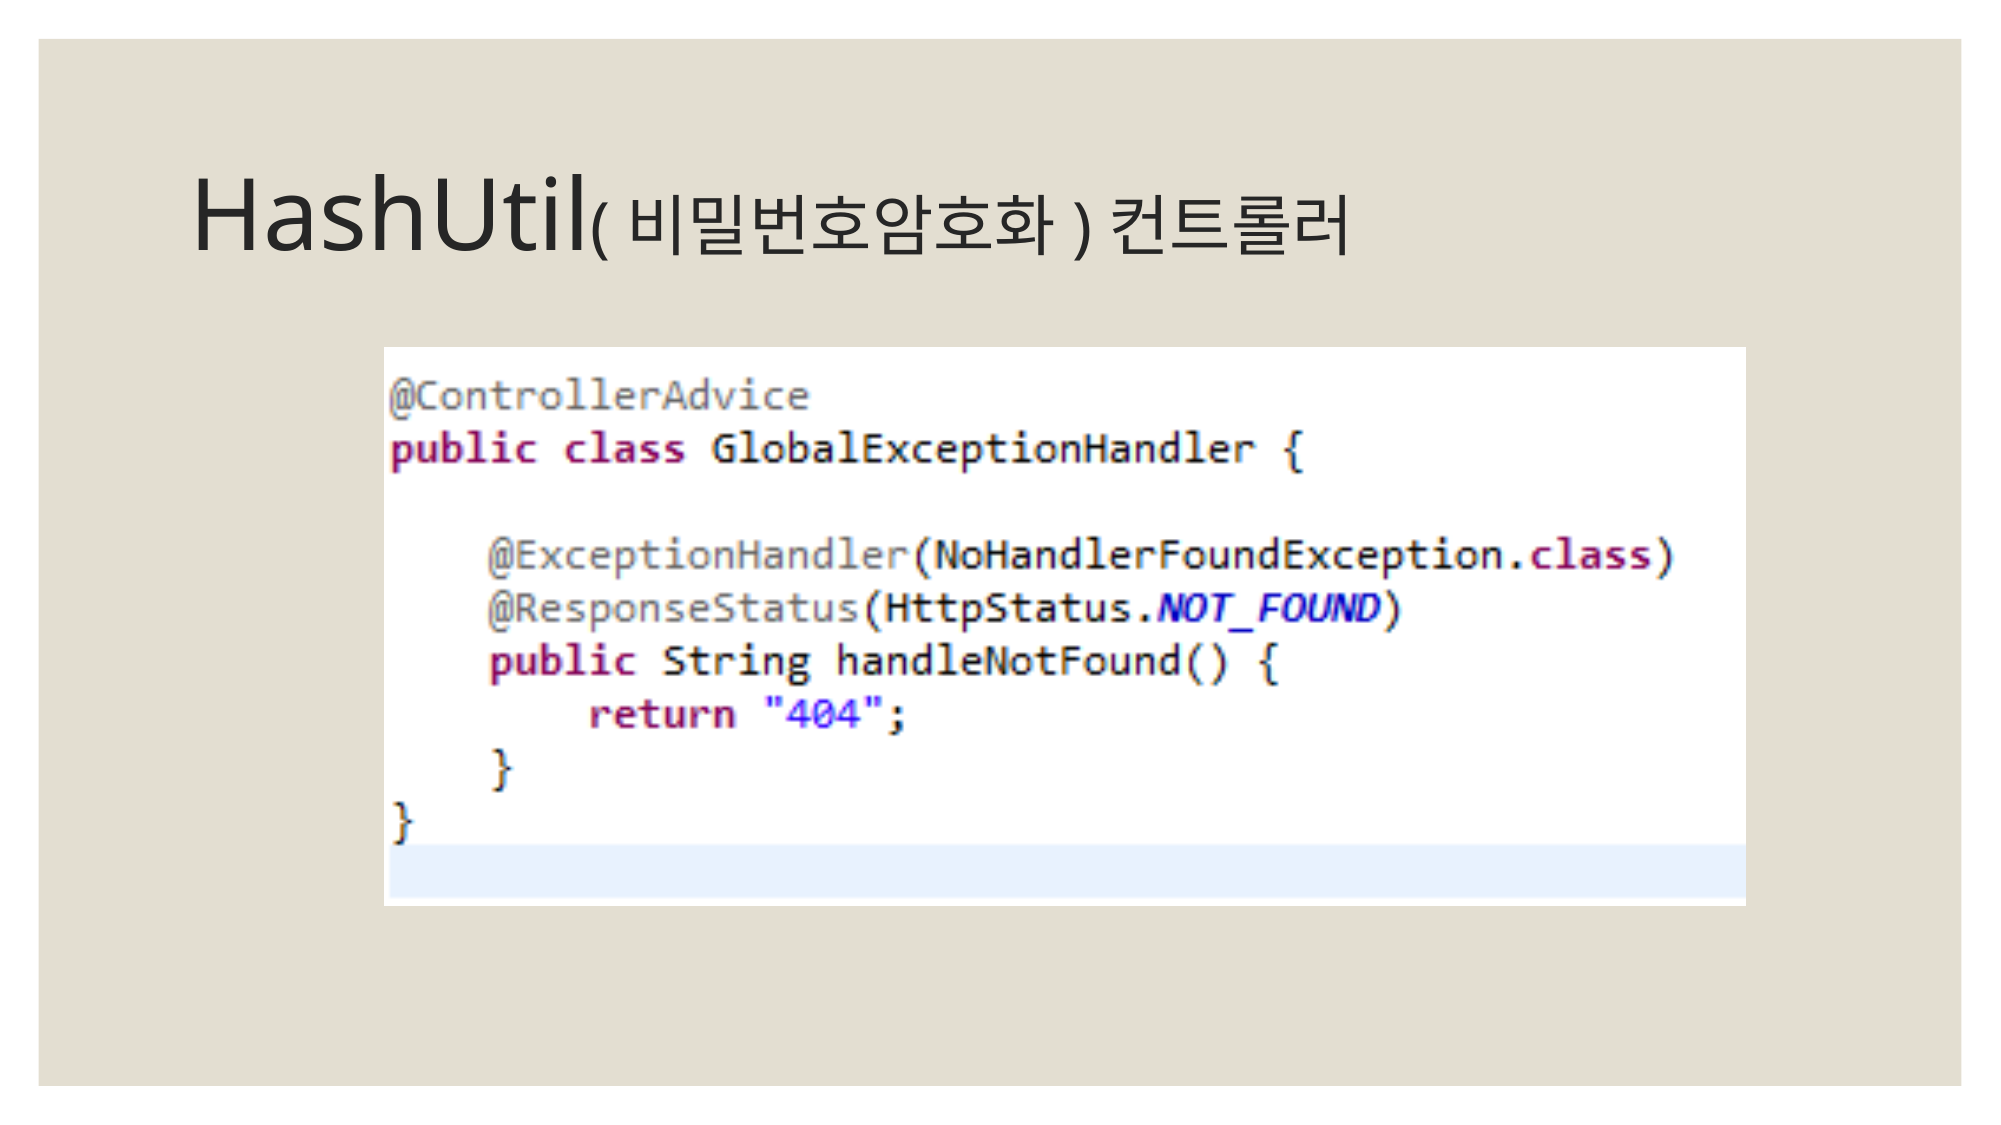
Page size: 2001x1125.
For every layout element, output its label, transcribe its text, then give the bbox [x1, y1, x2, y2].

title HashUtil(비밀번호암호화)컨트롤러 [174, 105, 1825, 331]
picture [384, 347, 1746, 906]
